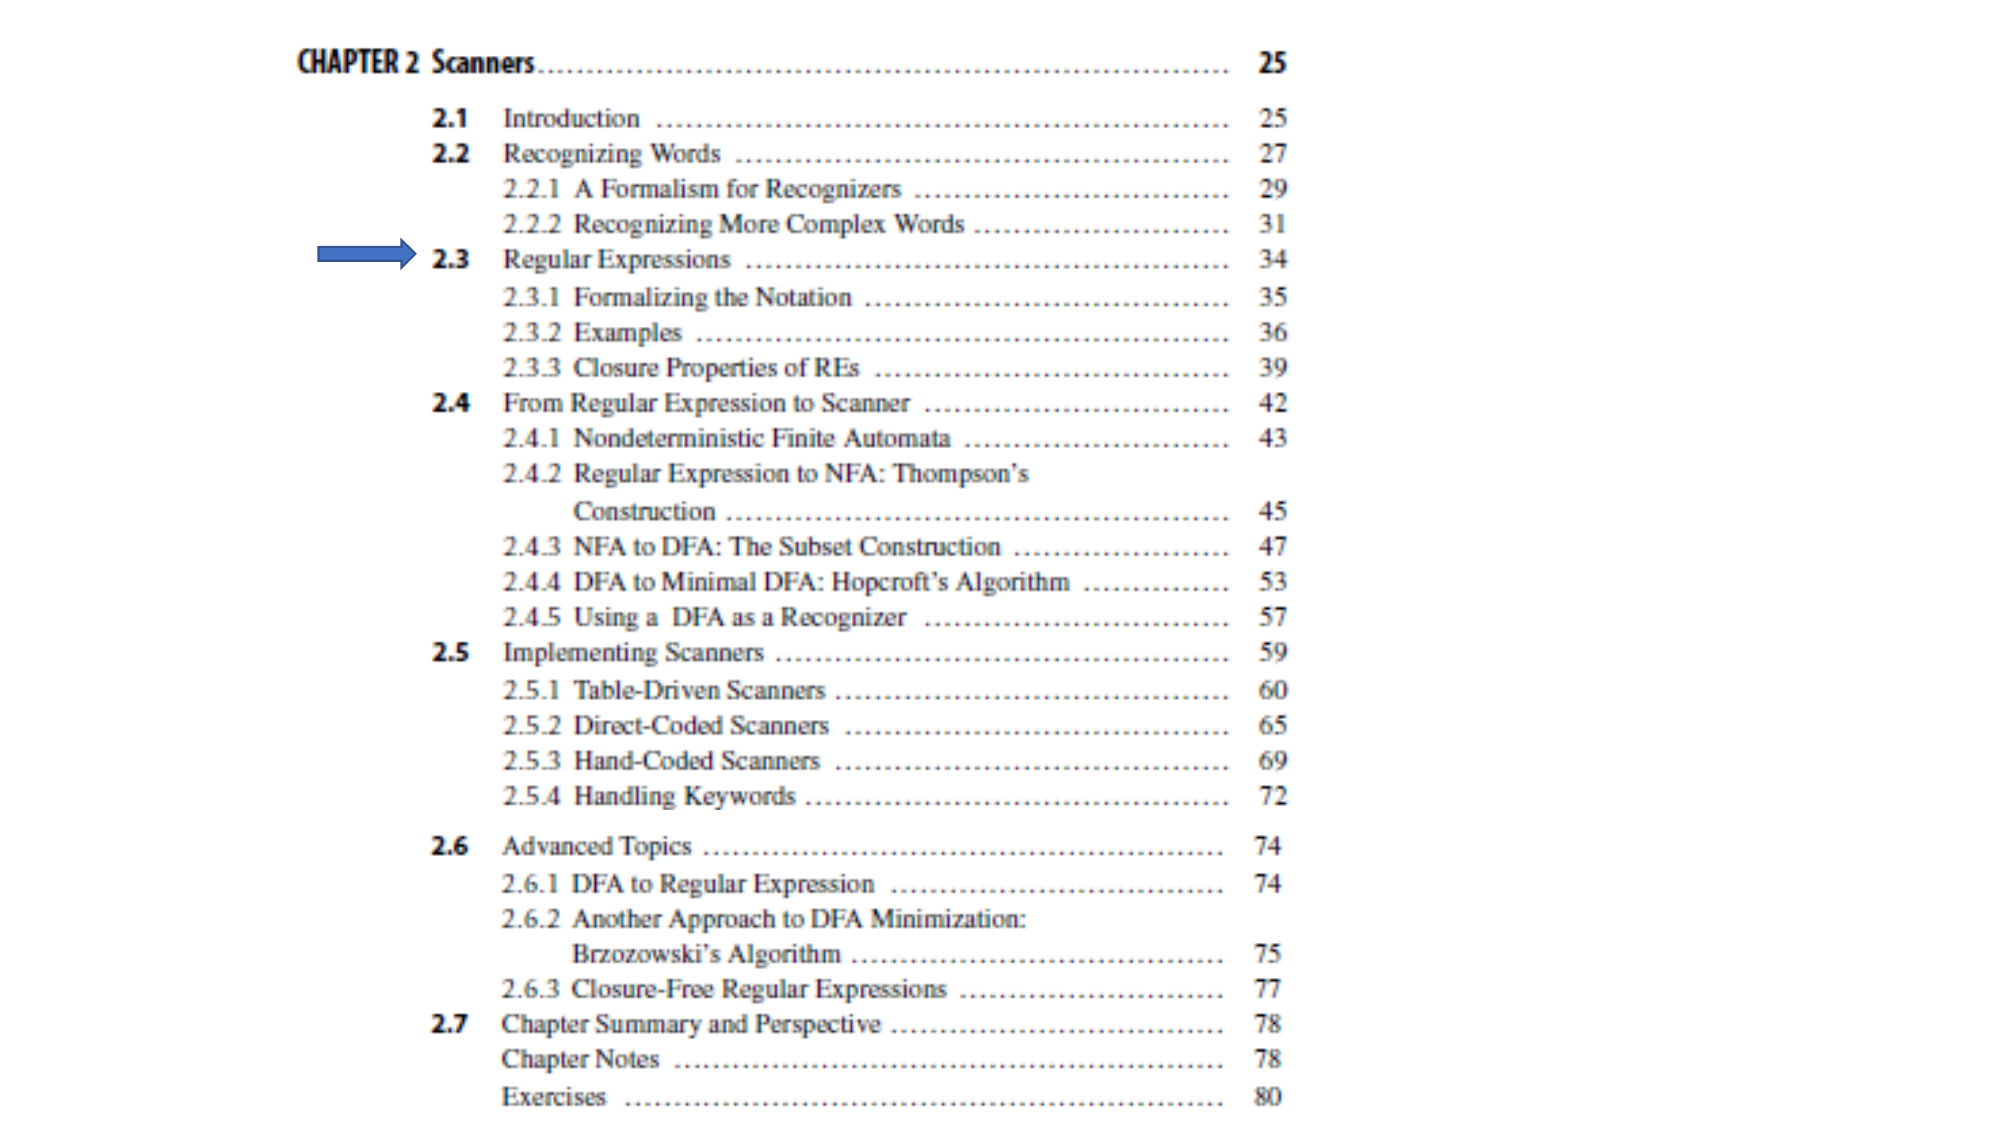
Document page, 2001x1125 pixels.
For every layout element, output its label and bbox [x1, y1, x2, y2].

text_box [339, 810, 1344, 1120]
text_box [262, 17, 1355, 841]
